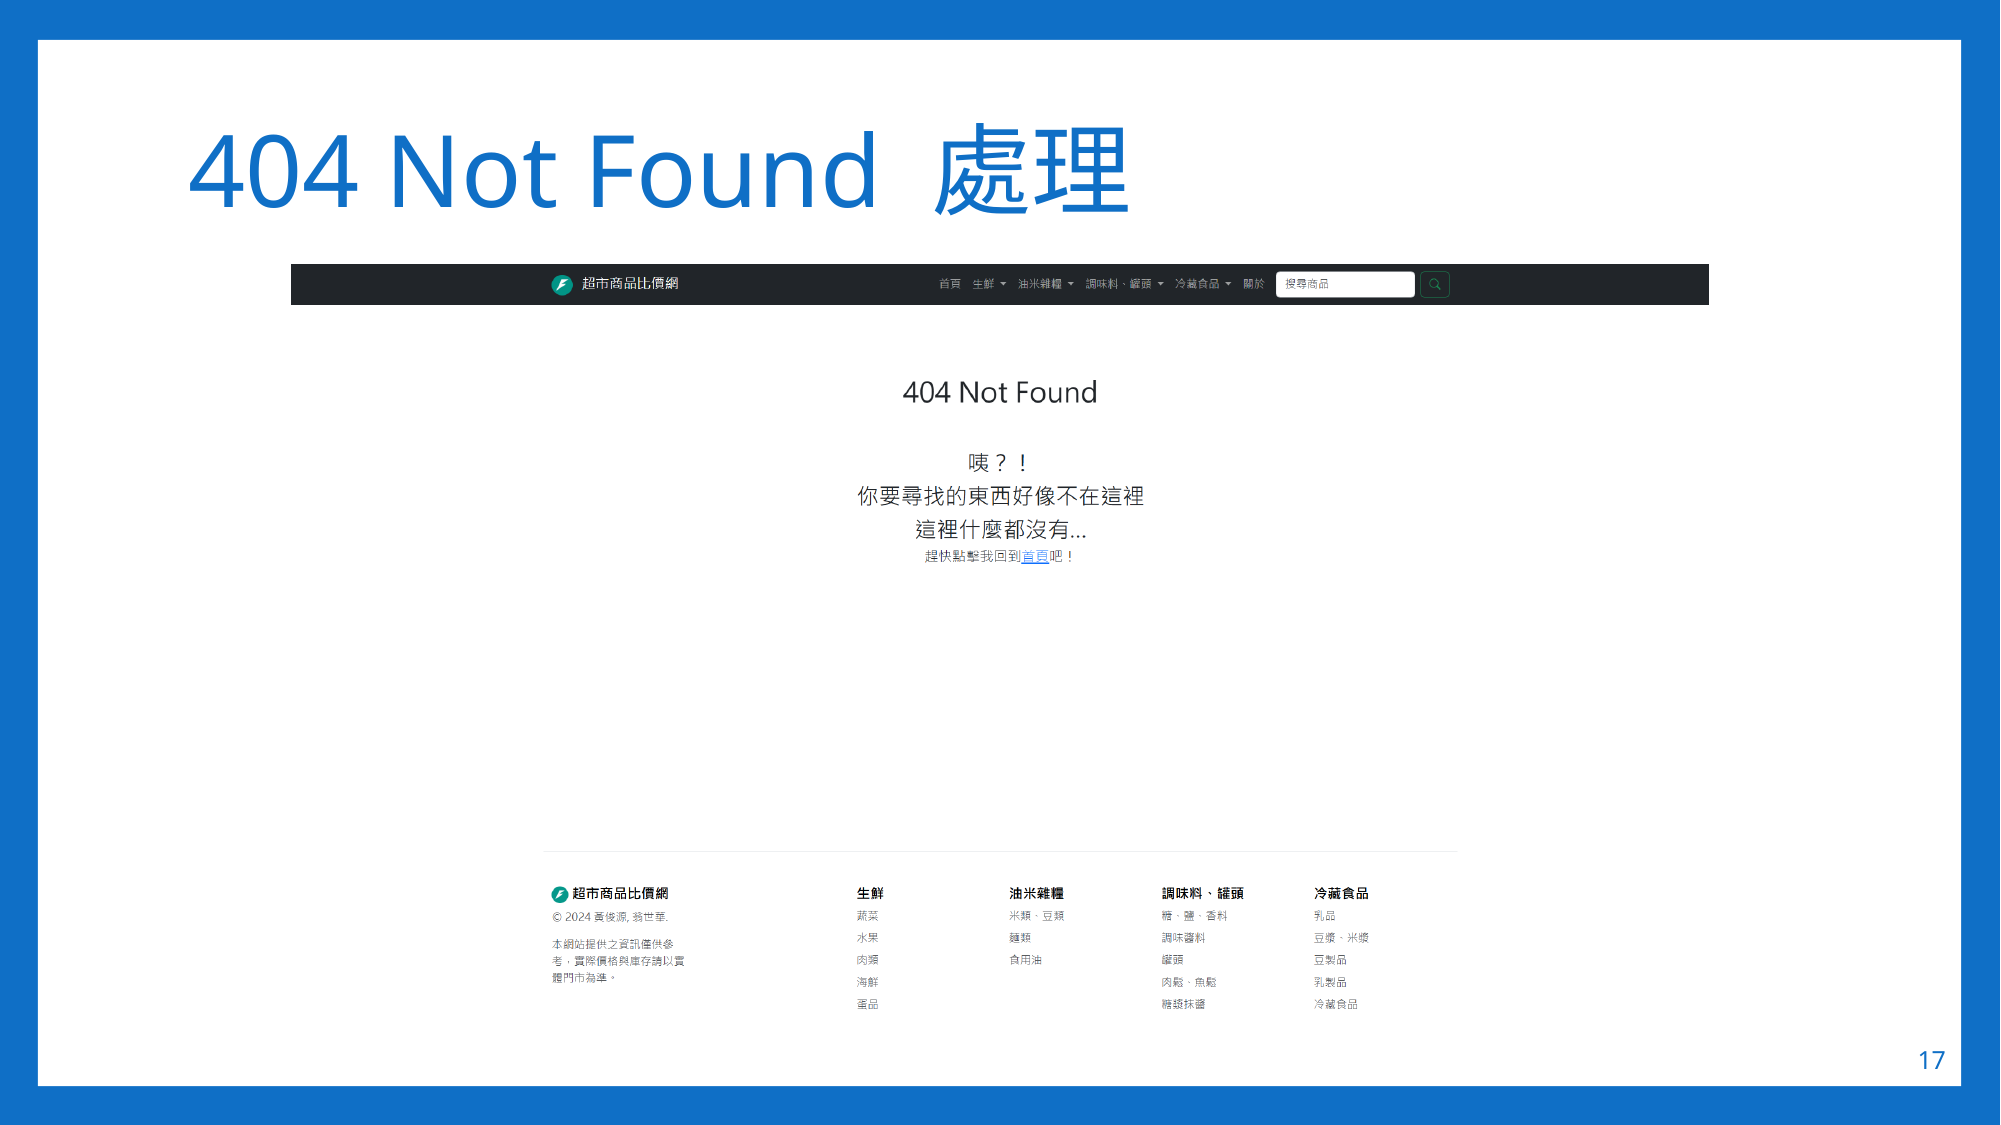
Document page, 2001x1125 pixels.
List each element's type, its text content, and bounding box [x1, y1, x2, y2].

title 404 Not Found 處理 [173, 59, 1827, 237]
picture [290, 263, 1709, 1062]
slide_number 17 [1681, 1026, 1961, 1087]
